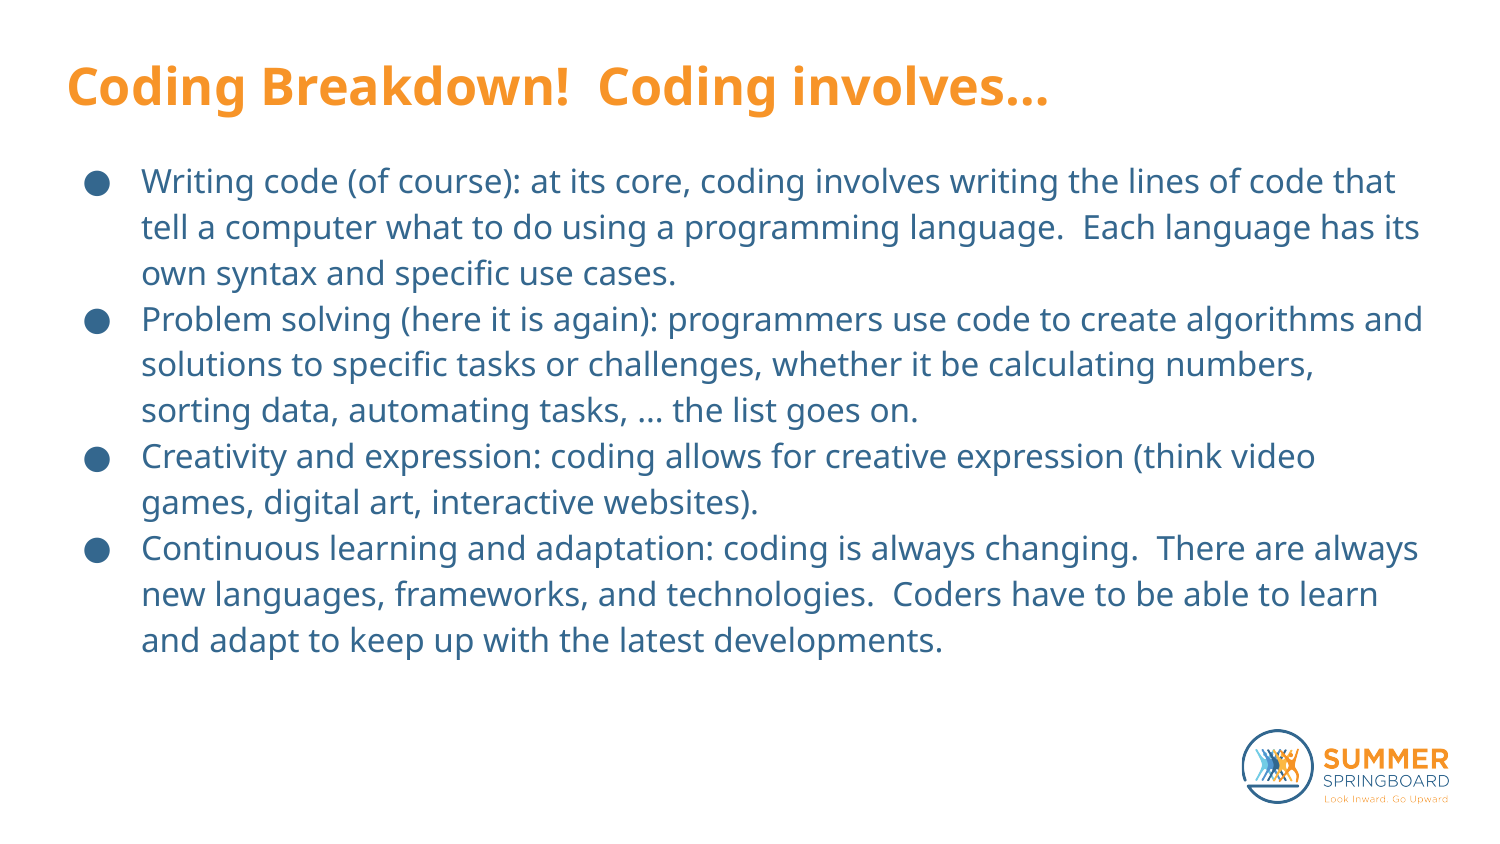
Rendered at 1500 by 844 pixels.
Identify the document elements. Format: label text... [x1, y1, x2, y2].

picture [1241, 729, 1449, 804]
title Coding Breakdown! Coding involves… [51, 26, 1449, 139]
list Writing code (of course): at its core, coding involves writing the lines of code that tell a computer what to do using a programming language. Each language has its own syntax and specific use cases. Problem solving (here it is again): programmers use code to create algorithms and solutions to specific tasks or challenges, whether it be calculating numbers, sorting data, automating tasks, … the list goes on. Creativity and expression: coding allows for creative expression (think video games, digital art, interactive websites). Continuous learning and adaptation: coding is always changing. There are always new languages, frameworks, and technologies. Coders have to be able to learn and adapt to keep up with the latest developments. [51, 139, 1449, 714]
